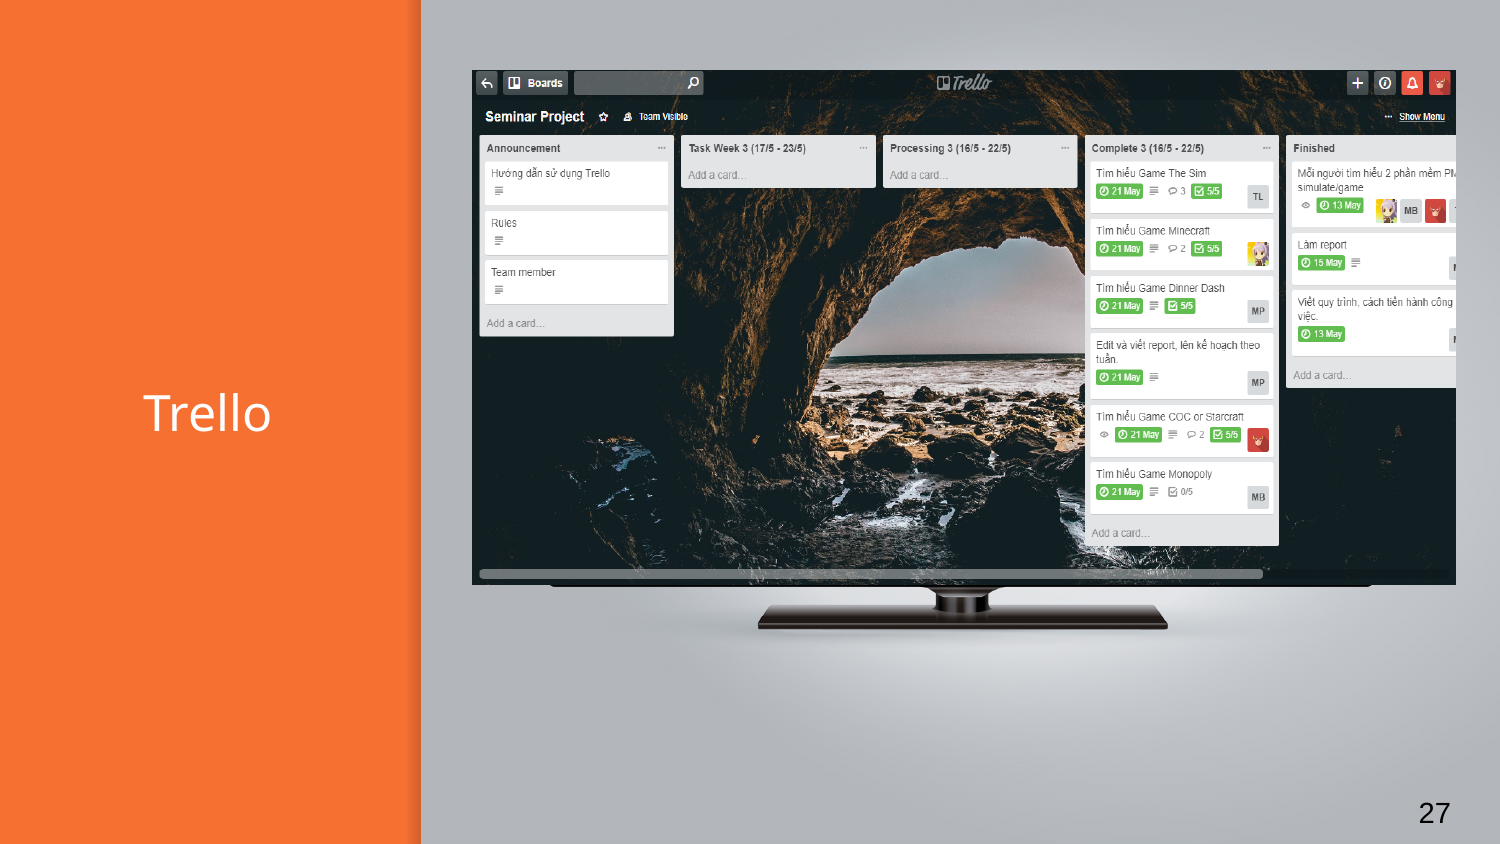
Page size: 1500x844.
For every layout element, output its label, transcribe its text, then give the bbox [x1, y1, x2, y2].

picture [420, 0, 1500, 844]
title Trello [40, 366, 376, 740]
